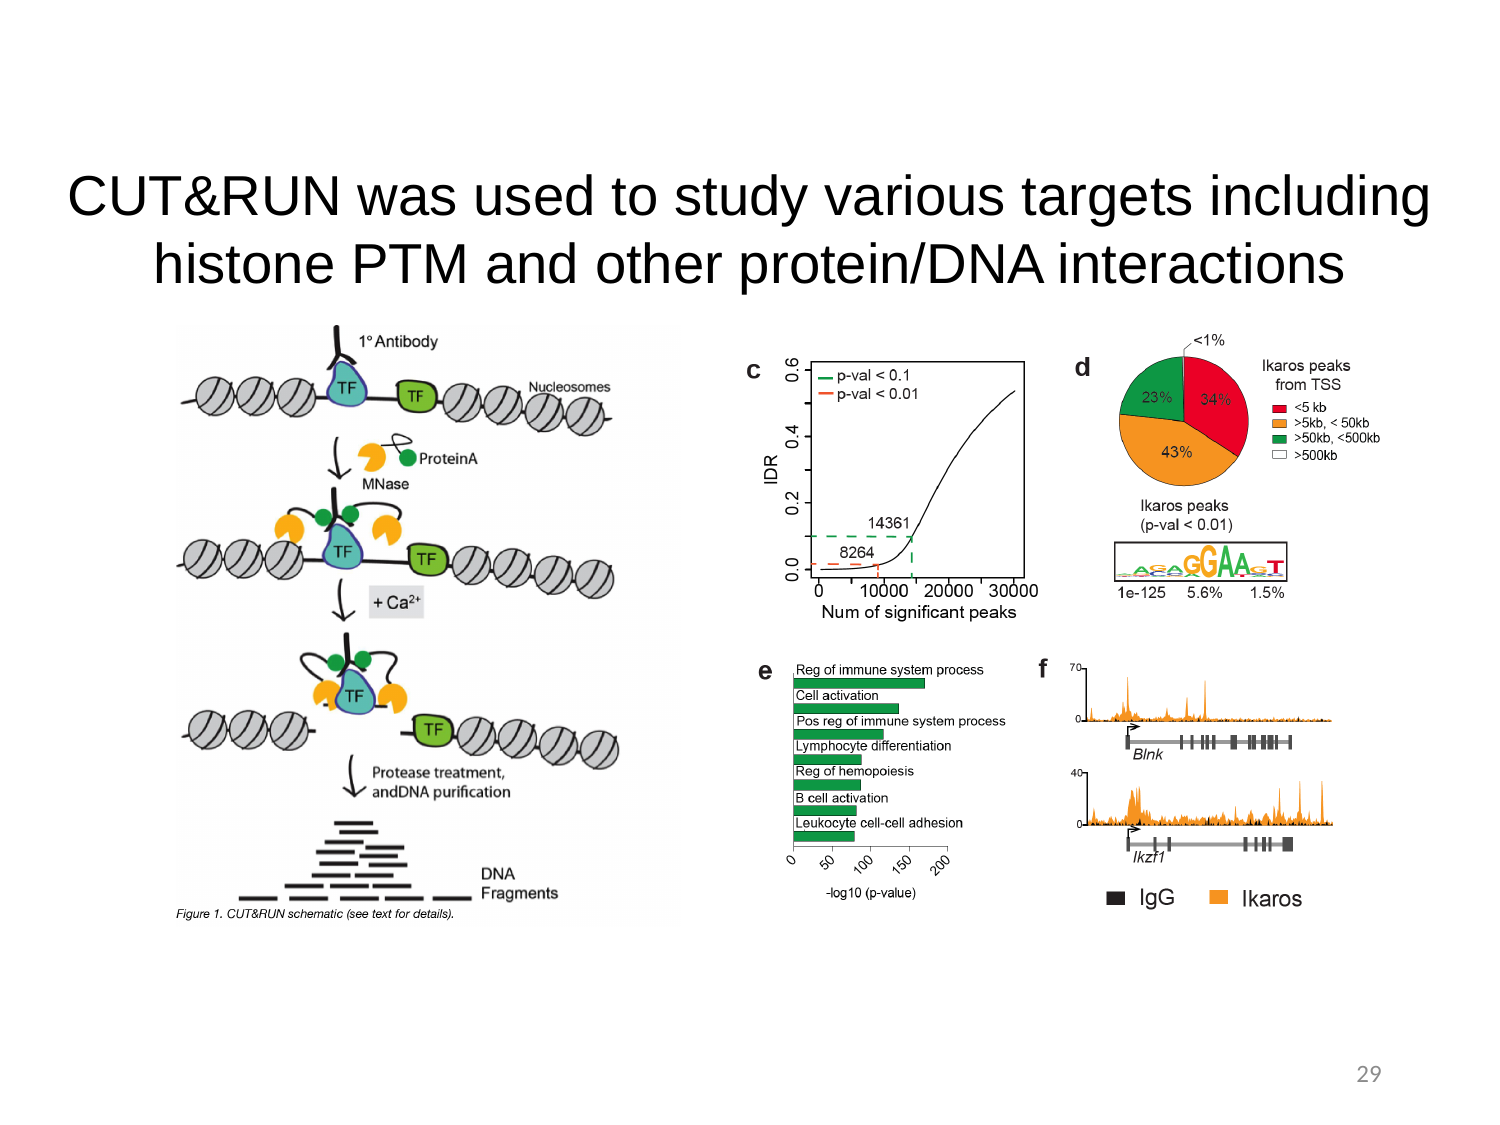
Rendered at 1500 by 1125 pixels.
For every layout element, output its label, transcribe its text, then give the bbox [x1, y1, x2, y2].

picture [176, 325, 681, 927]
slide_number 29 [1059, 1042, 1397, 1103]
picture [733, 635, 1399, 971]
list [733, 319, 1399, 635]
text_box CUT&RUN was used to study various targets including histone PTM and other protein/DNA interactions [0, 152, 1500, 302]
